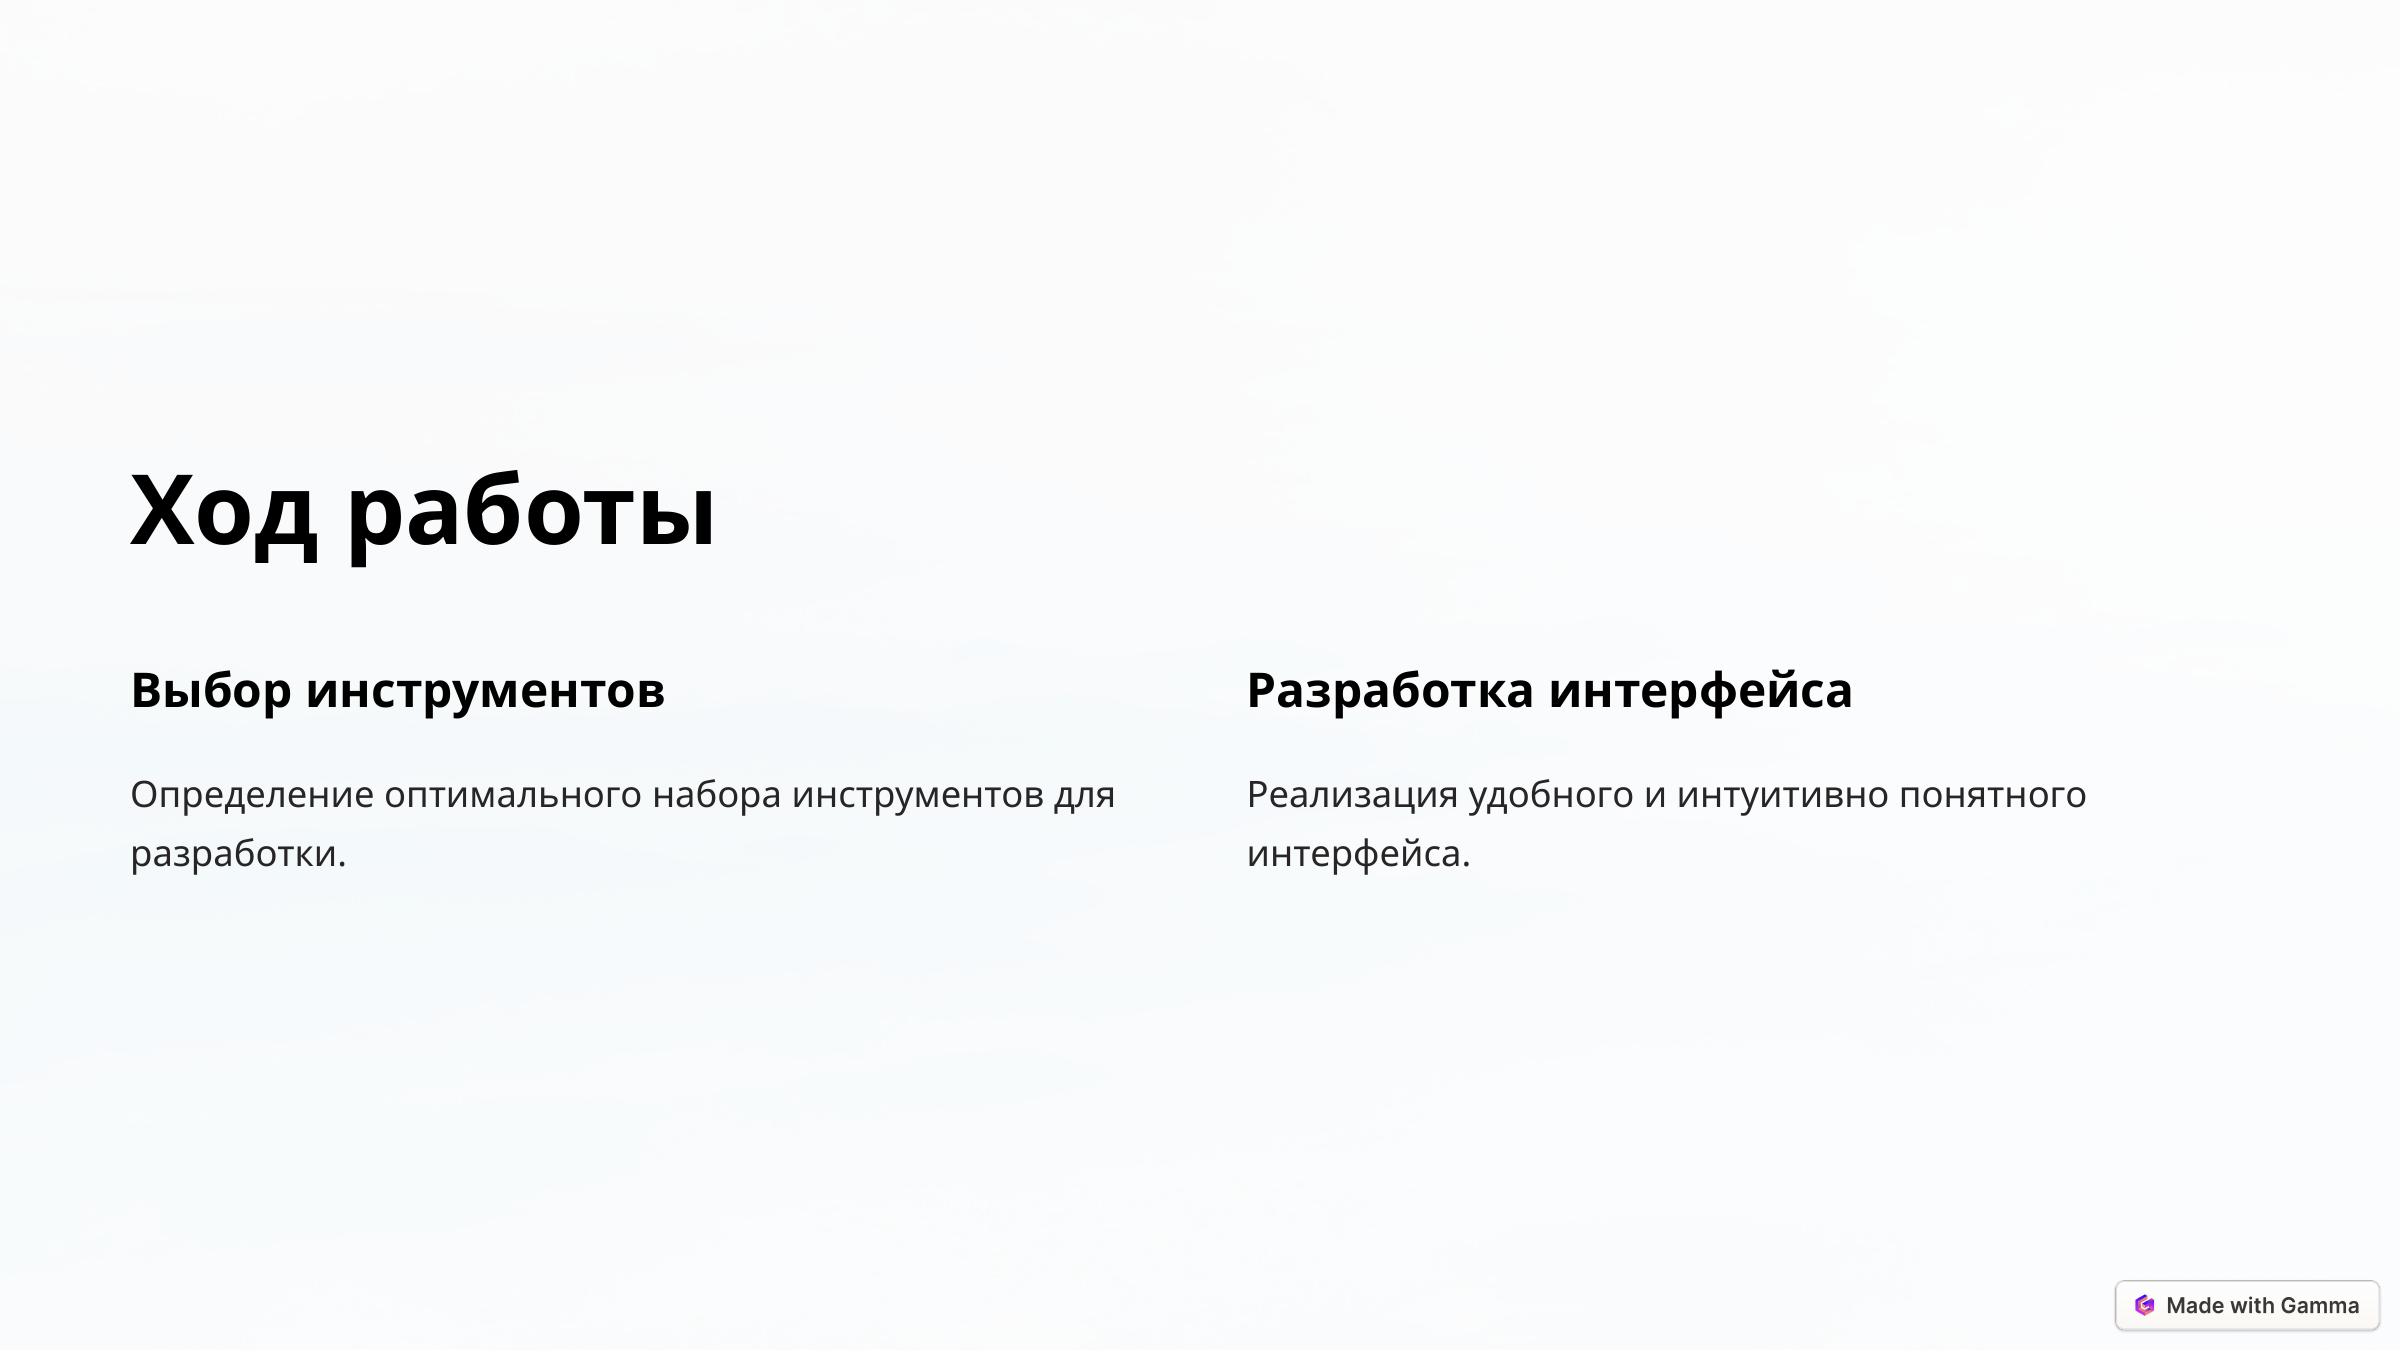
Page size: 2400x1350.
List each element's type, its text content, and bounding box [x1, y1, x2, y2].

picture [2106, 1271, 2389, 1339]
text_box Определение оптимального набора инструментов для разработки. [130, 755, 1155, 875]
text_box Разработка интерфейса [1246, 657, 1865, 719]
text_box Выбор инструментов [130, 657, 676, 719]
text_box Ход работы [130, 442, 1107, 565]
text_box Реализация удобного и интуитивно понятного интерфейса. [1246, 755, 2271, 875]
